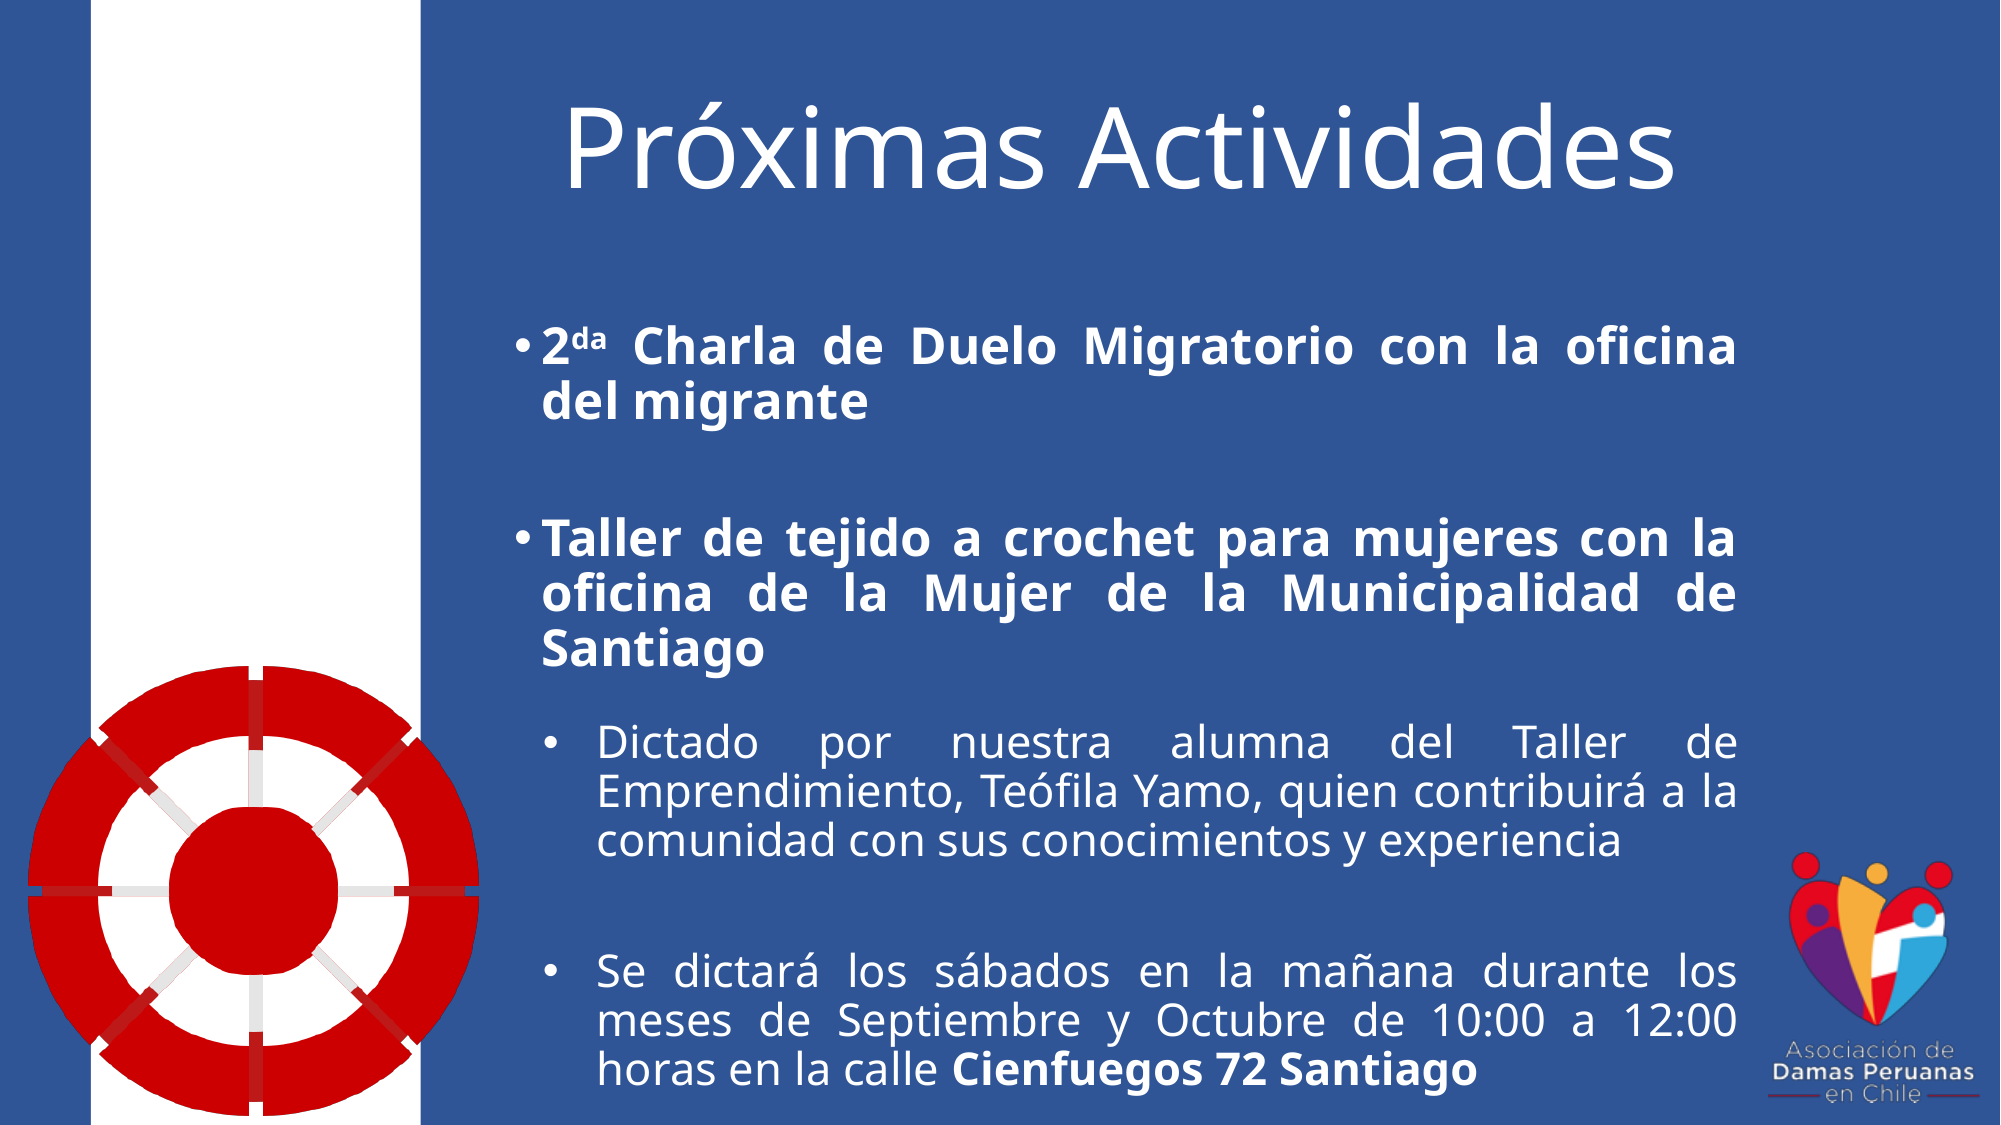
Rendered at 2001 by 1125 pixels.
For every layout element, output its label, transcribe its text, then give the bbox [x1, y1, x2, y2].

picture [1768, 852, 1980, 1103]
title Próximas Actividades [516, 43, 1957, 261]
picture [18, 656, 488, 1125]
list 2da Charla de Duelo Migratorio con la oficina del migrante Taller de tejido a crochet para mujeres con la oficina de la Mujer de la Municipalidad de Santiago Dictado por nuestra alumna del Taller de Emprendimiento, Teófila Yamo, quien contribuirá a la comunidad con sus conocimientos y experiencia Se dictará los sábados en la mañana durante los meses de Septiembre y Octubre de 10:00 a 12:00 horas en la calle Cienfuegos 72 Santiago [499, 312, 1754, 1111]
